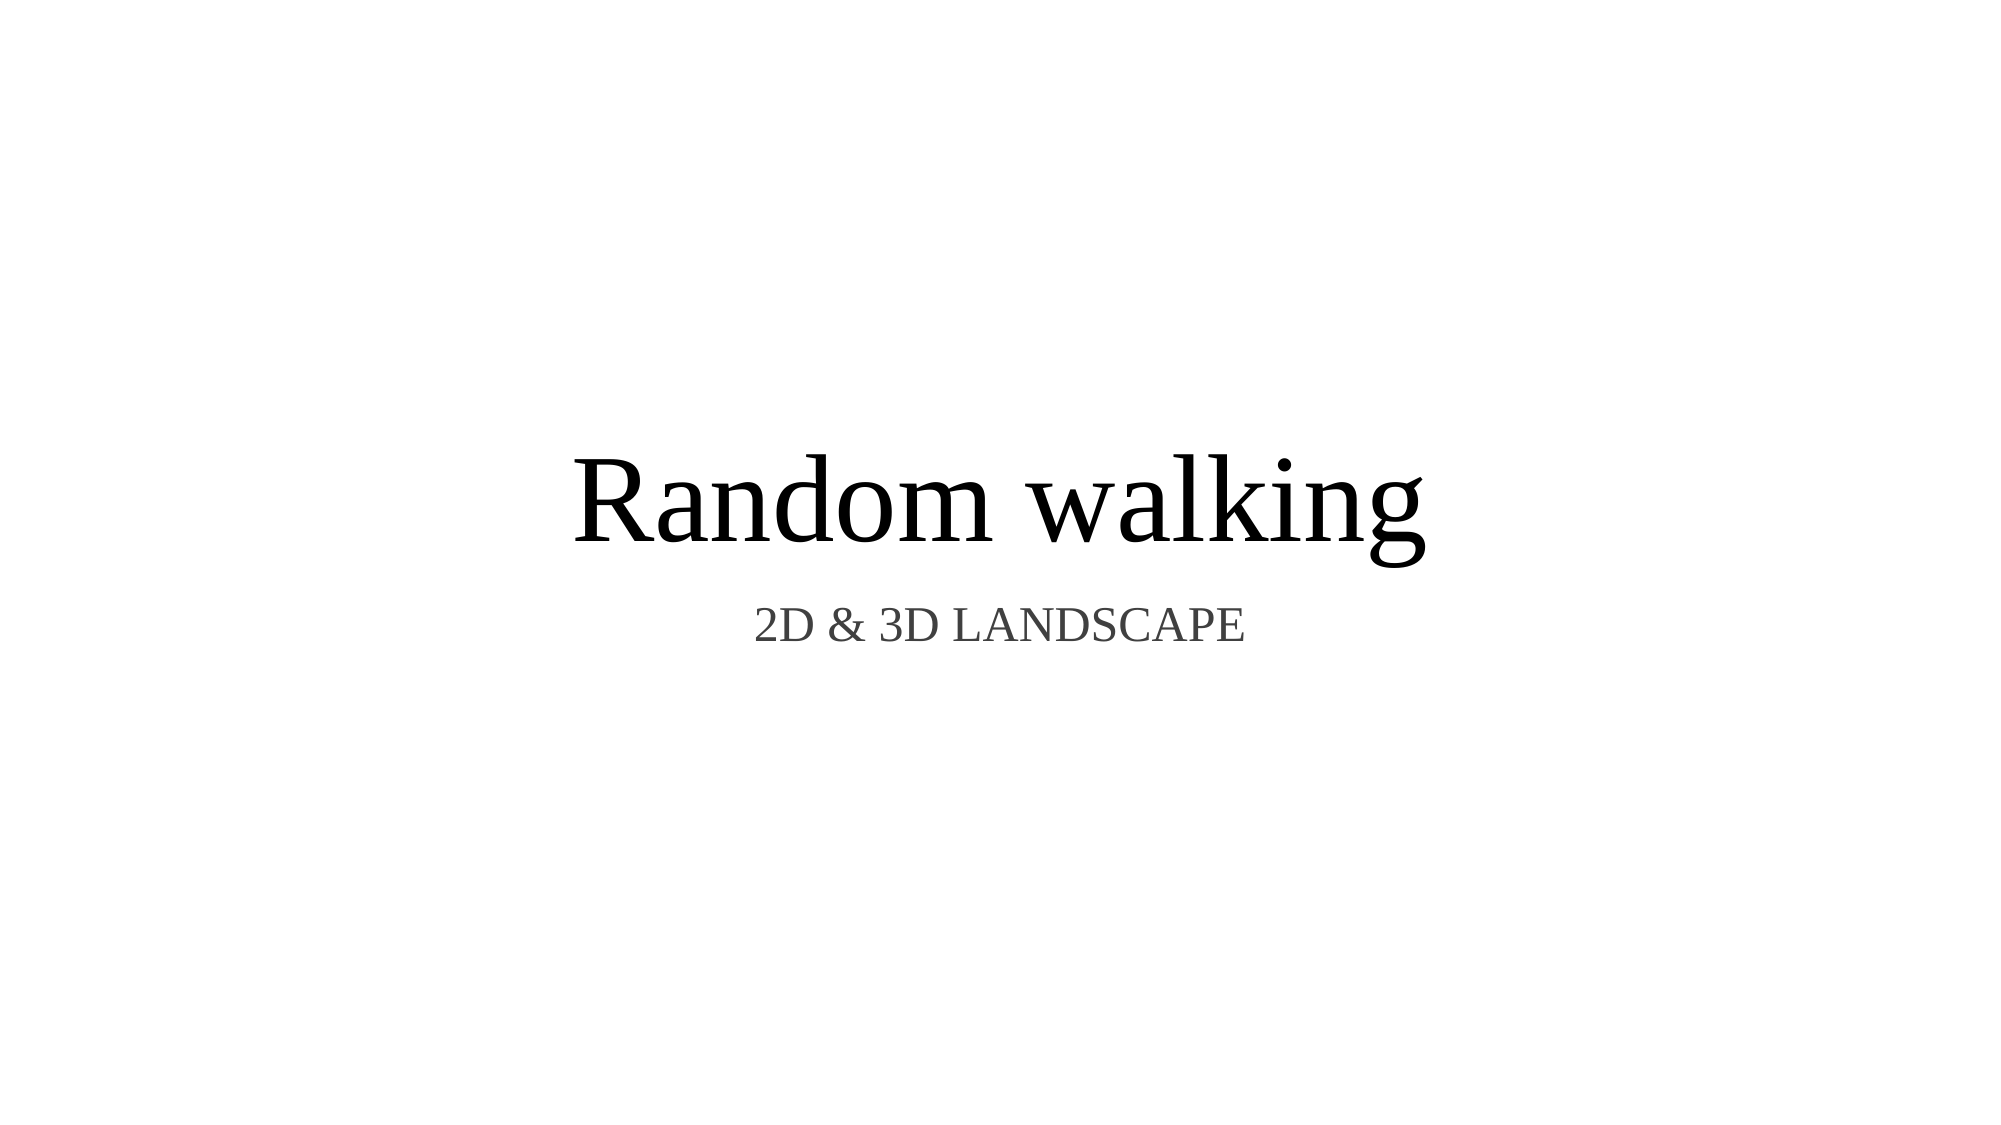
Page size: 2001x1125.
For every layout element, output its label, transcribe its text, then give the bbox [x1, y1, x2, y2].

subtitle 2D & 3D LANDSCAPE [249, 590, 1750, 863]
title Random walking [249, 184, 1750, 577]
